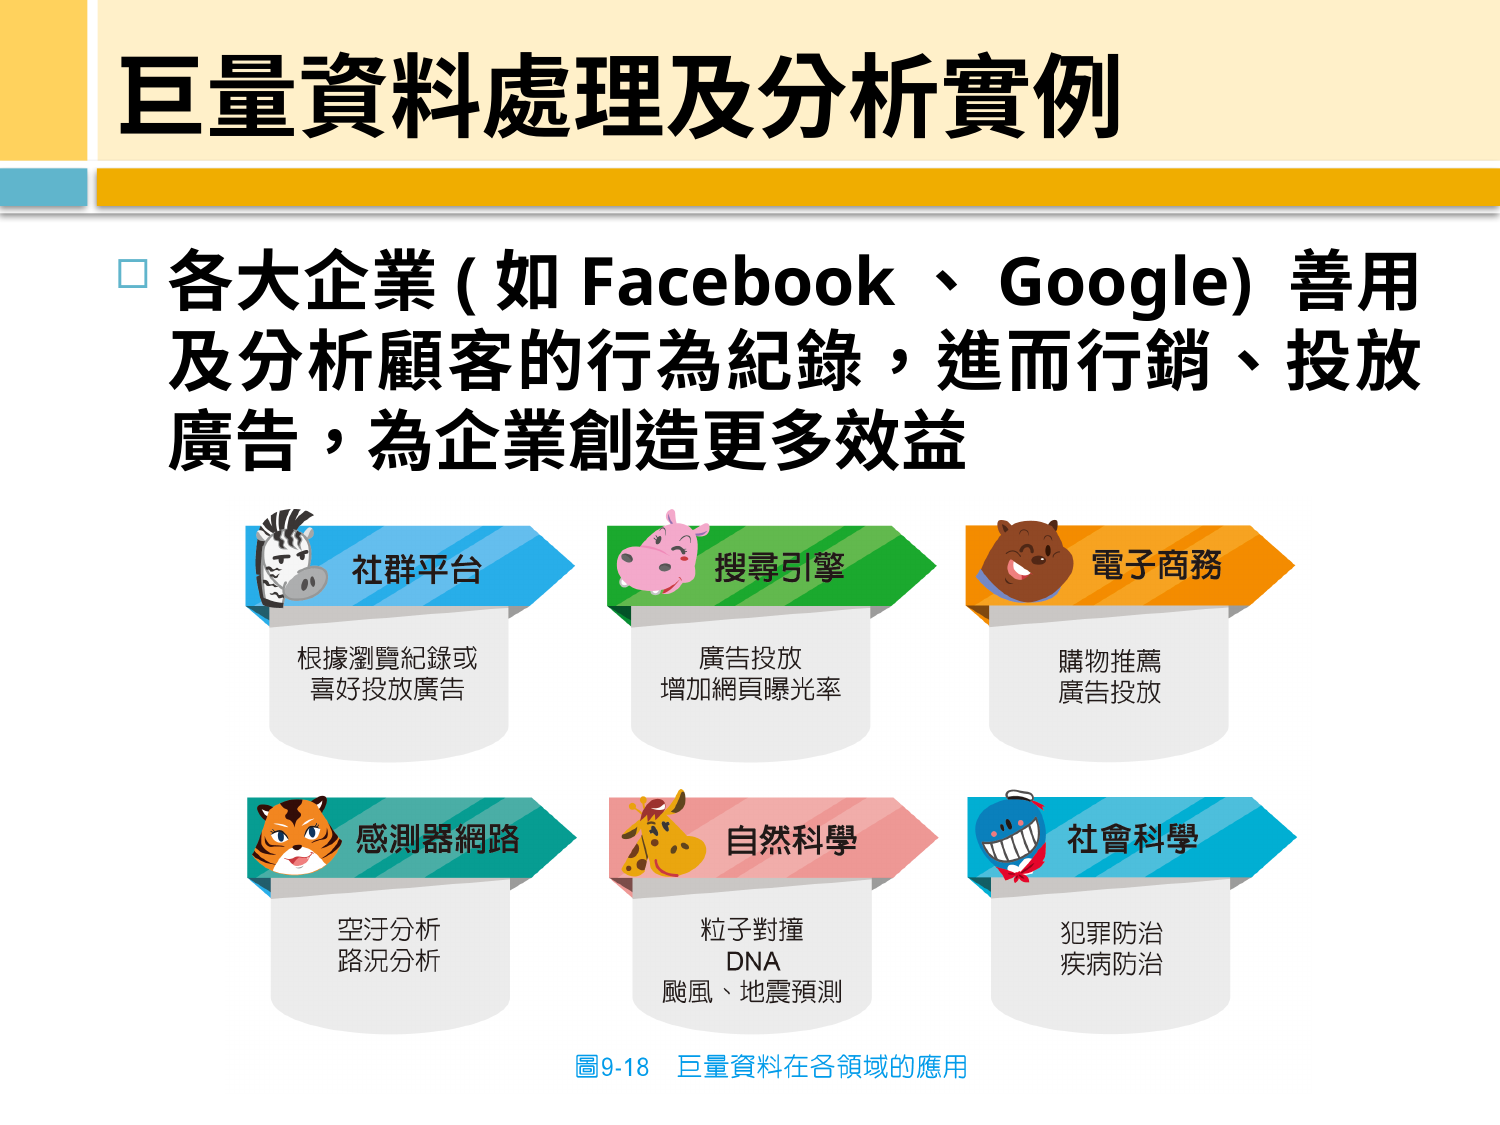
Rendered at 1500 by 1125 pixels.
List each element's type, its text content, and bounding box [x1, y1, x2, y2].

list 各大企業(如Facebook、Google) 善用及分析顧客的行為紀錄，進而行銷、投放廣告，為企業創造更多效益 [100, 231, 1438, 1024]
title 巨量資料處理及分析實例 [100, 26, 1438, 161]
picture [224, 496, 1312, 1095]
